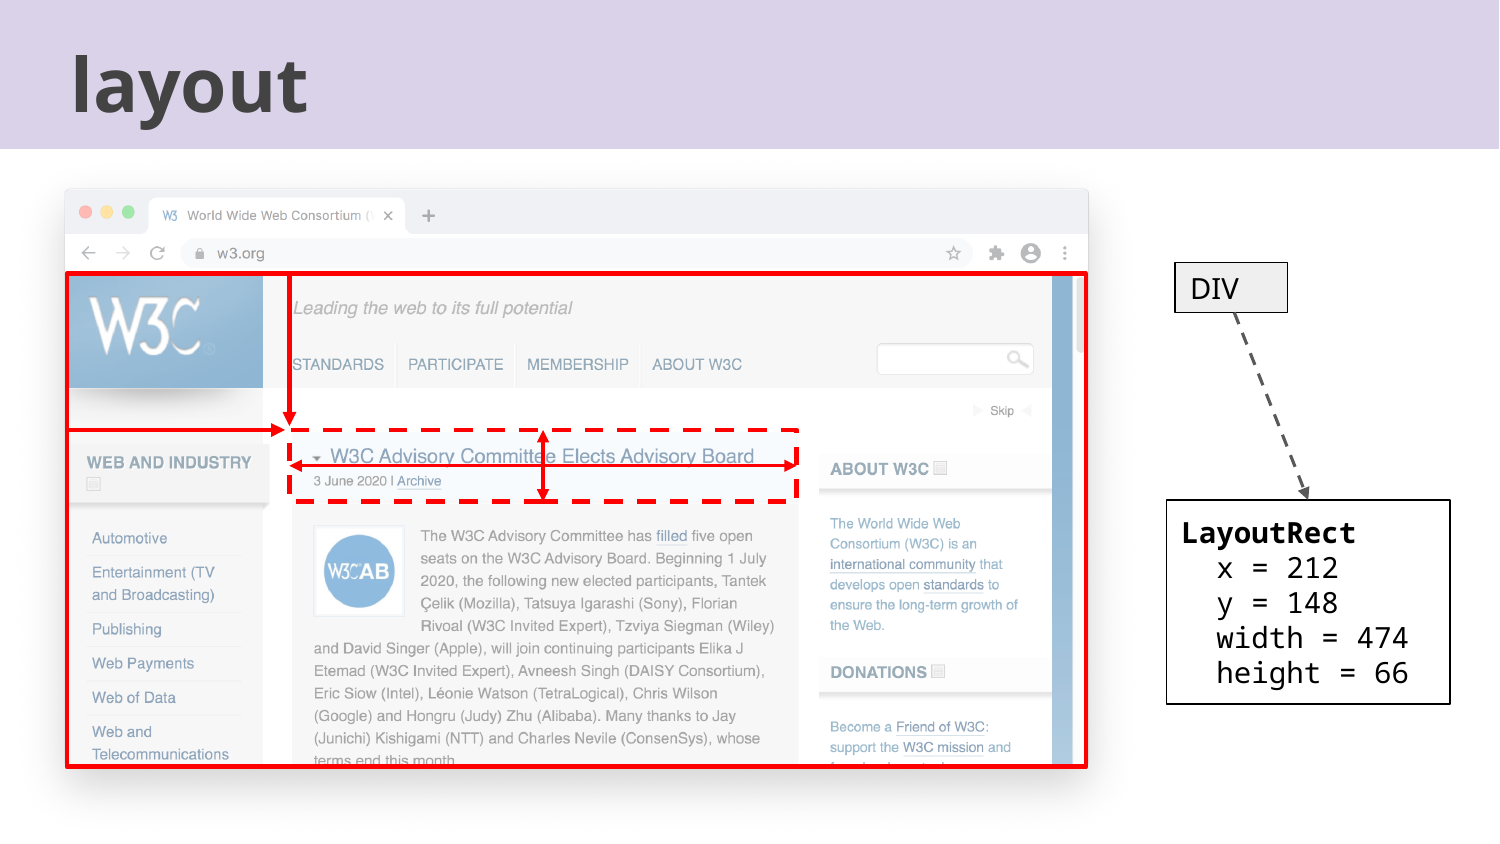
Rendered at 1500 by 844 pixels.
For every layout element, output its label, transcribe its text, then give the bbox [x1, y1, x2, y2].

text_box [1234, 312, 1309, 501]
picture [4, 148, 1148, 844]
text_box LayoutRect x = 212 y = 148 width = 474 height = 66 [1166, 500, 1450, 705]
text_box DIV [1175, 262, 1288, 313]
text_box layout [55, 0, 1465, 142]
text_box [0, 0, 1499, 149]
